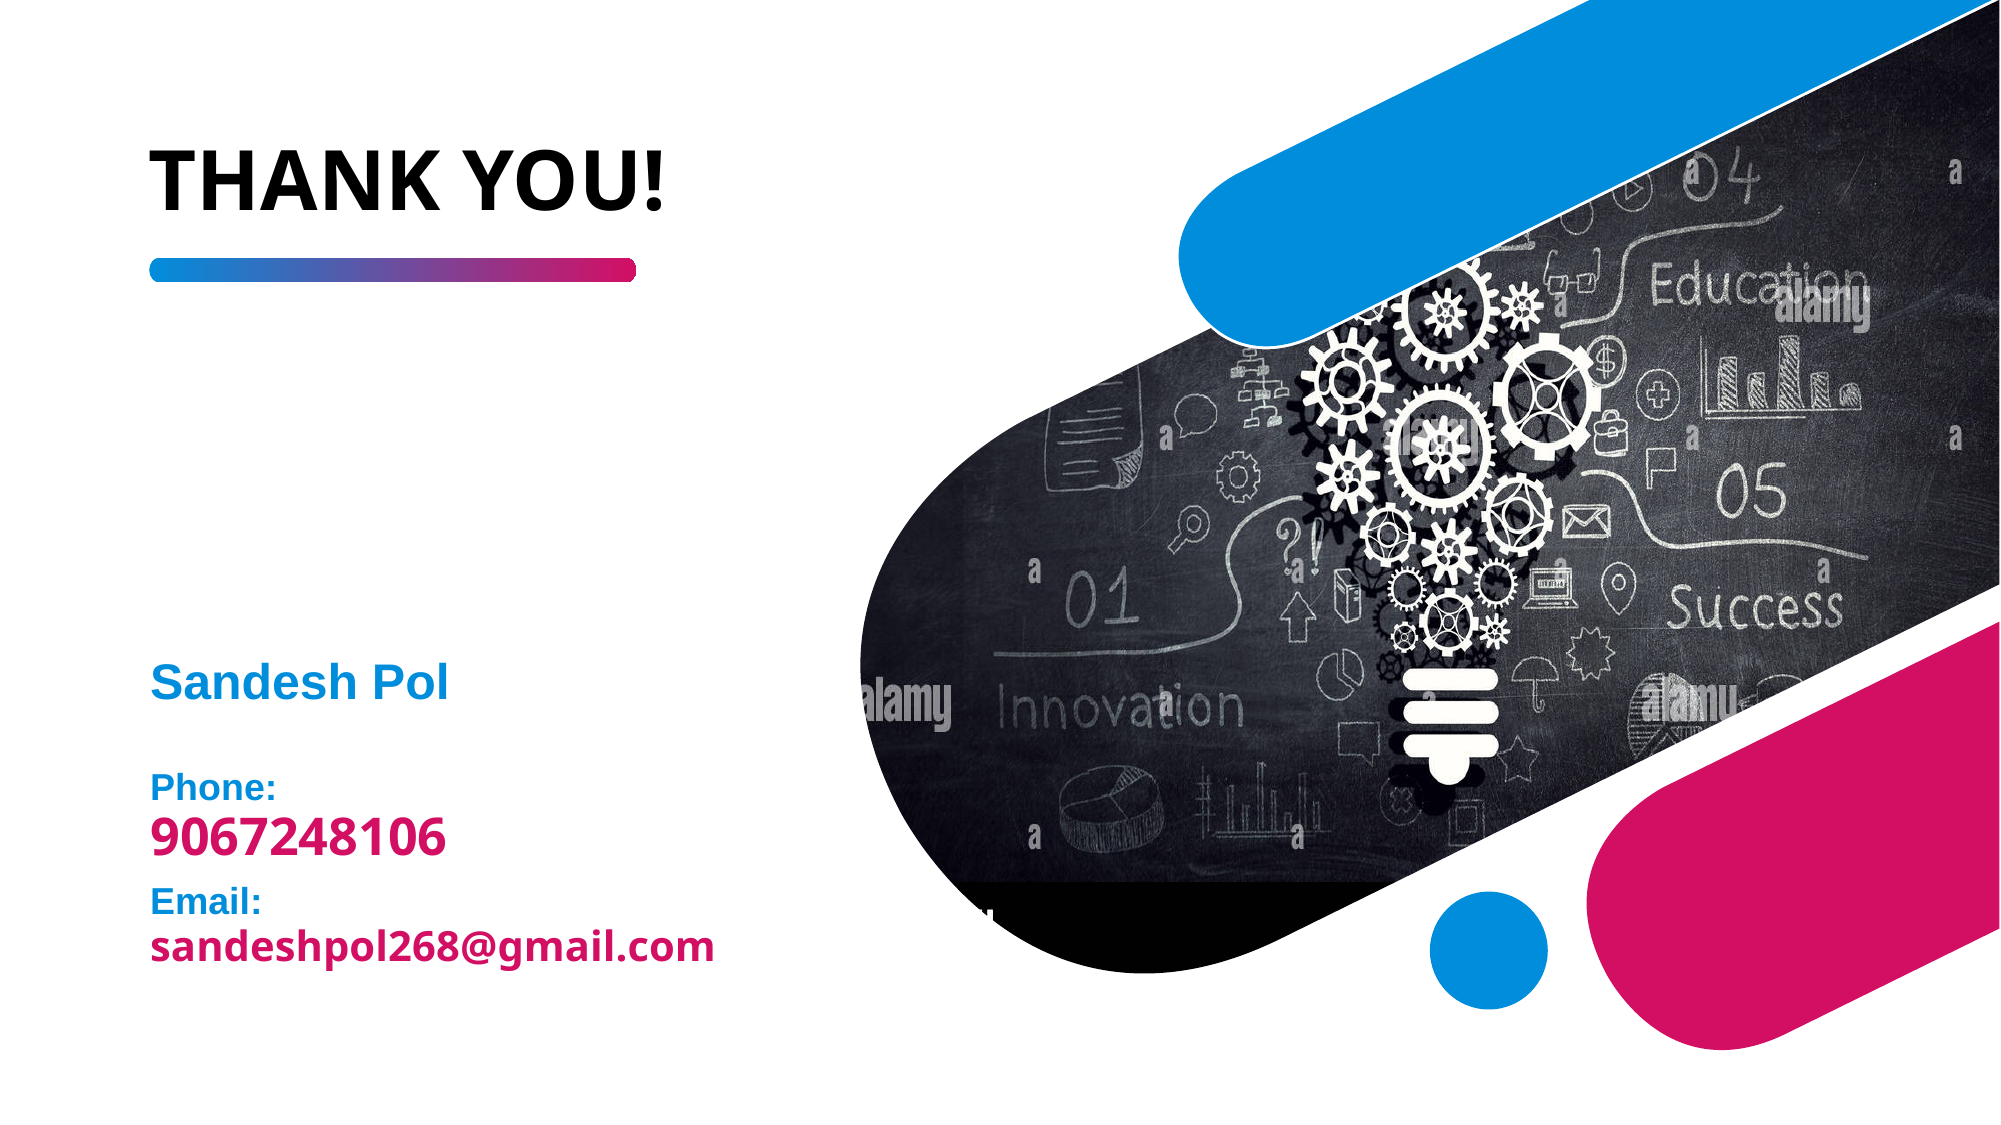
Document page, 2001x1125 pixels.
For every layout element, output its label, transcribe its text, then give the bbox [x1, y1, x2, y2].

list Phone: [135, 760, 852, 802]
list sandeshpol268@gmail.com [135, 917, 852, 978]
list Email: [135, 875, 852, 917]
list 9067248106 [135, 802, 852, 863]
title THANK YOU! [133, 74, 860, 292]
picture [860, 0, 2000, 974]
list Sandesh Pol [135, 649, 514, 718]
